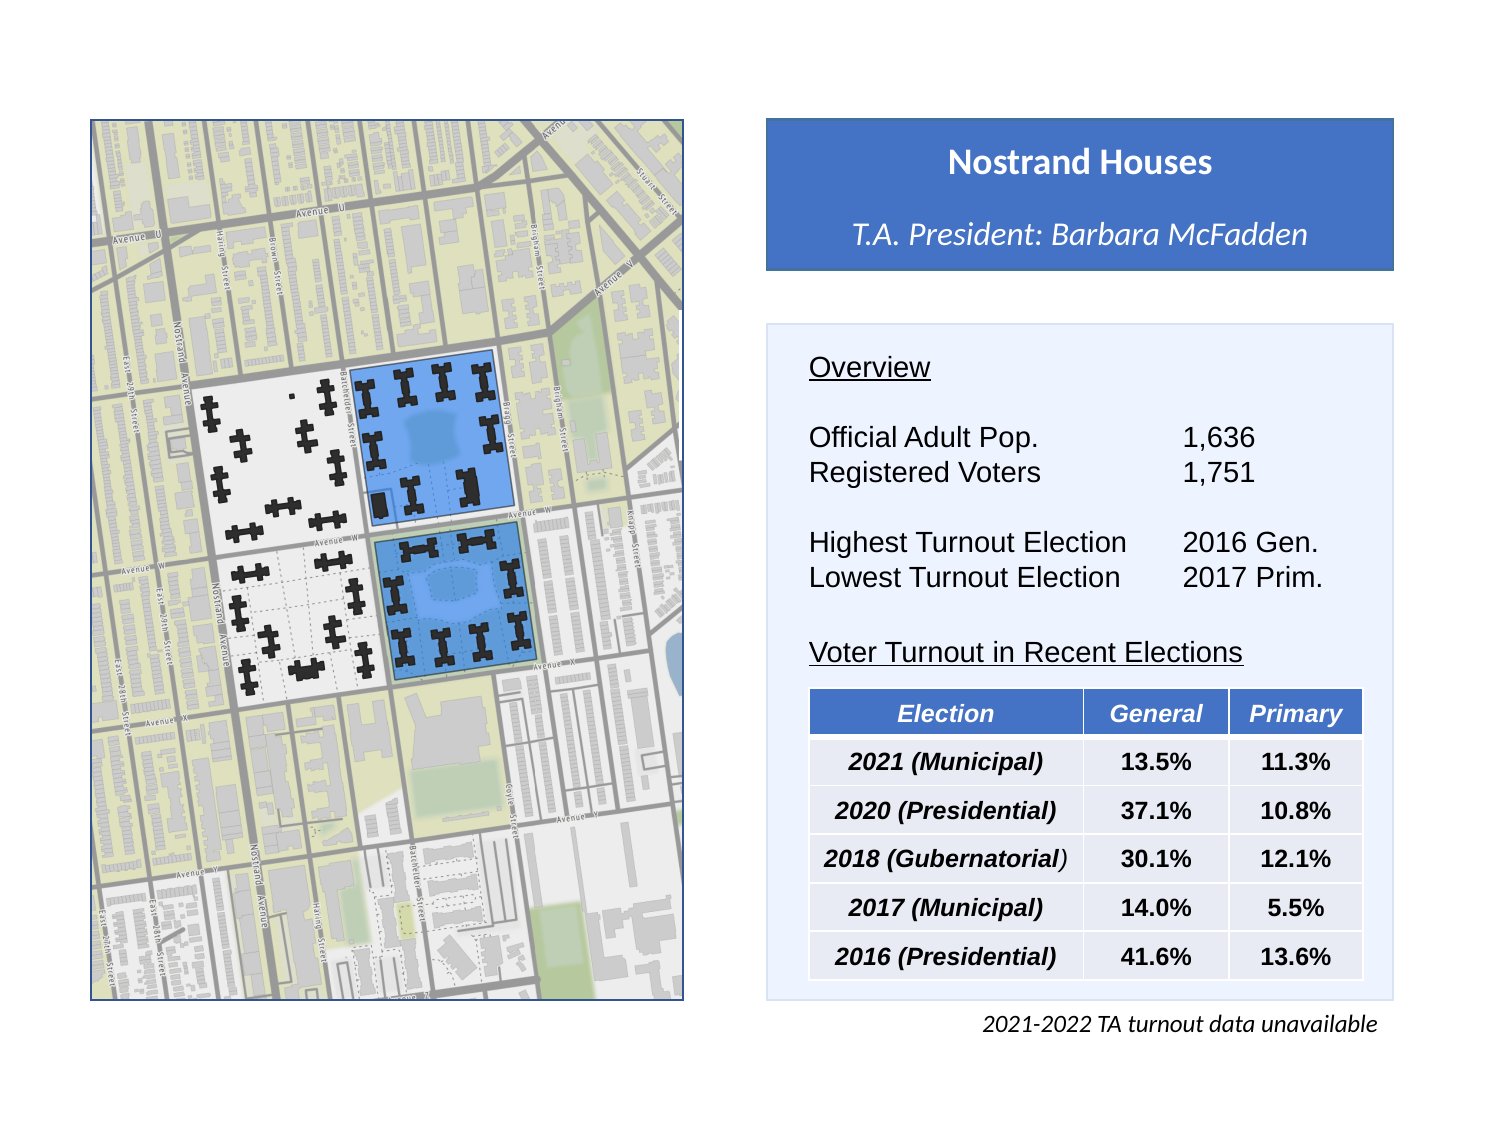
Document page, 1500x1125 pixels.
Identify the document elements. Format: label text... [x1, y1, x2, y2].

table_cell 10.8% [1230, 786, 1362, 833]
text_box Voter Turnout in Recent Elections [808, 625, 1364, 687]
table_header Election [810, 689, 1083, 734]
table_cell 37.1% [1084, 786, 1228, 833]
text_box Nostrand Houses T.A. President: Barbara McFadden [766, 118, 1394, 271]
table_cell 12.1% [1230, 835, 1362, 882]
table_cell 2021 (Municipal) [810, 740, 1083, 785]
table_cell 5.5% [1230, 884, 1362, 930]
table_cell 14.0% [1084, 884, 1228, 930]
table_header Primary [1230, 689, 1362, 734]
text_box Overview Official Adult Pop. 1,636 Registered Voters 1,751 Highest Turnout Election 2016 Gen. Lowest Turnout Election 2017 Prim. [808, 340, 1364, 625]
text_box 2021-2022 TA turnout data unavailable [839, 999, 1394, 1045]
text_box [766, 323, 1394, 1001]
table_cell 2020 (Presidential) [810, 786, 1083, 833]
table_cell 11.3% [1230, 740, 1362, 785]
table_cell 2017 (Municipal) [810, 884, 1083, 930]
table_cell 13.5% [1084, 740, 1228, 785]
table_cell 30.1% [1084, 835, 1228, 882]
table_header General [1084, 689, 1228, 734]
table_cell 2018 (Gubernatorial) [810, 835, 1083, 882]
table_cell 13.6% [1230, 932, 1362, 979]
text_box [90, 119, 684, 1001]
table_cell 41.6% [1084, 932, 1228, 979]
table_cell 2016 (Presidential) [810, 932, 1083, 979]
